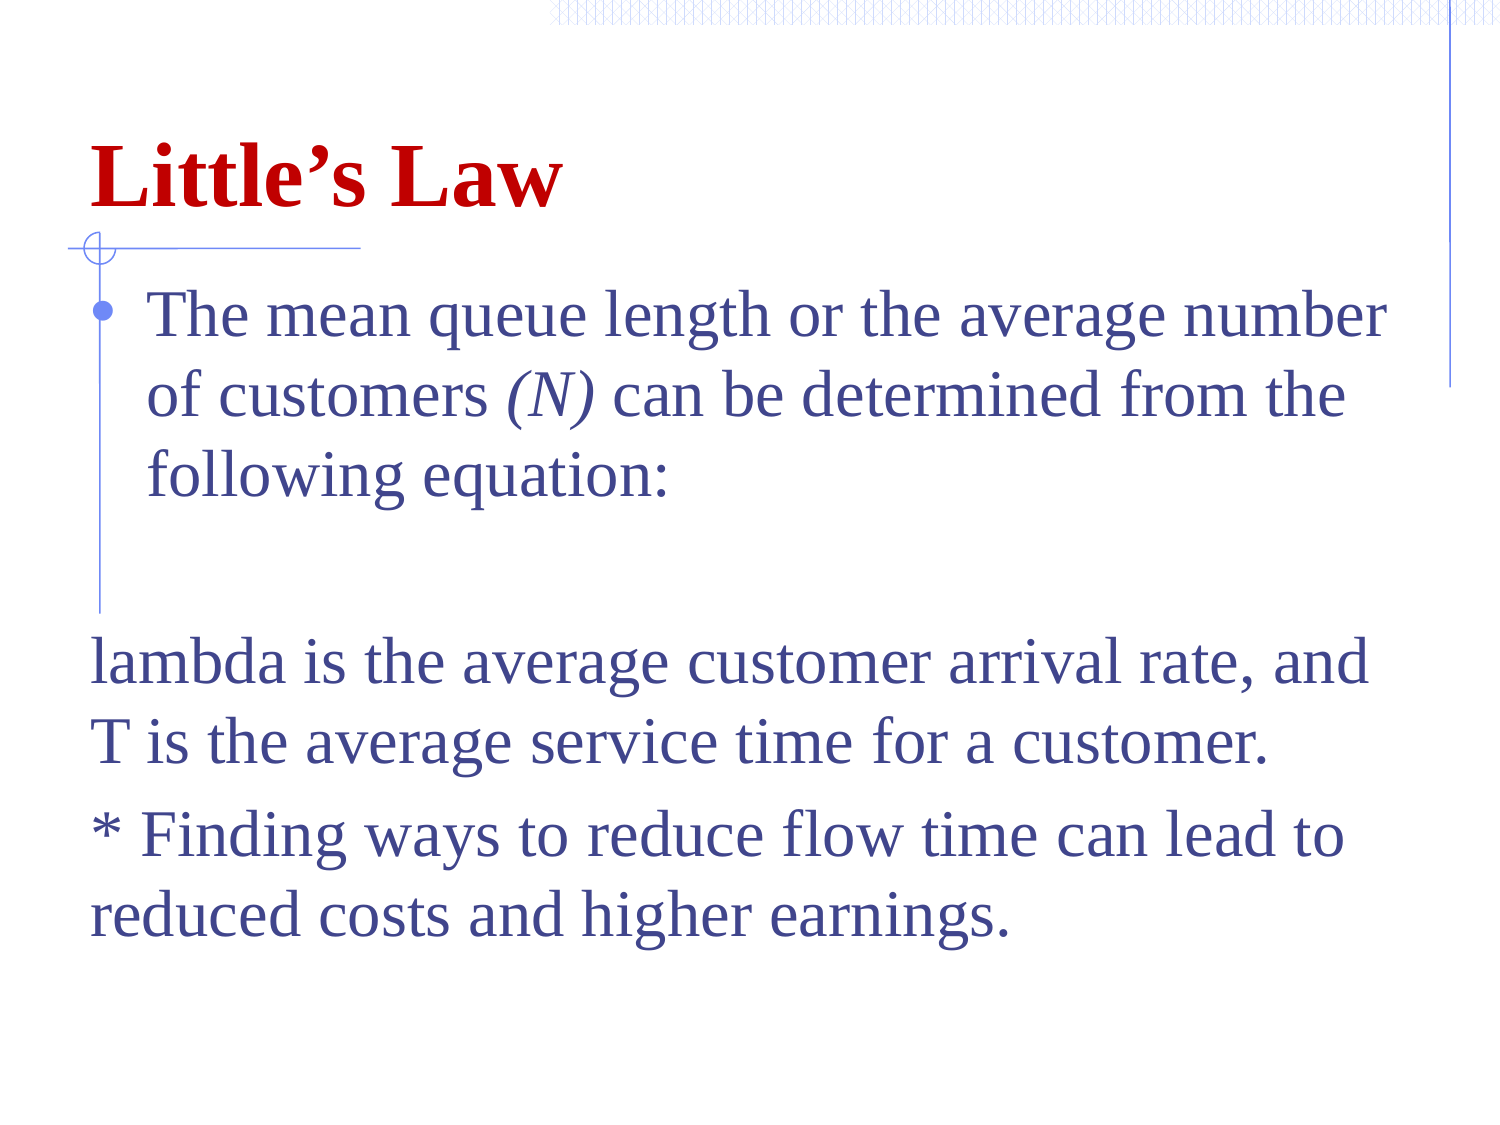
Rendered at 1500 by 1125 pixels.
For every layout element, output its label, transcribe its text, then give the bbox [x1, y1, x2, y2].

title Little’s Law [75, 45, 1426, 233]
